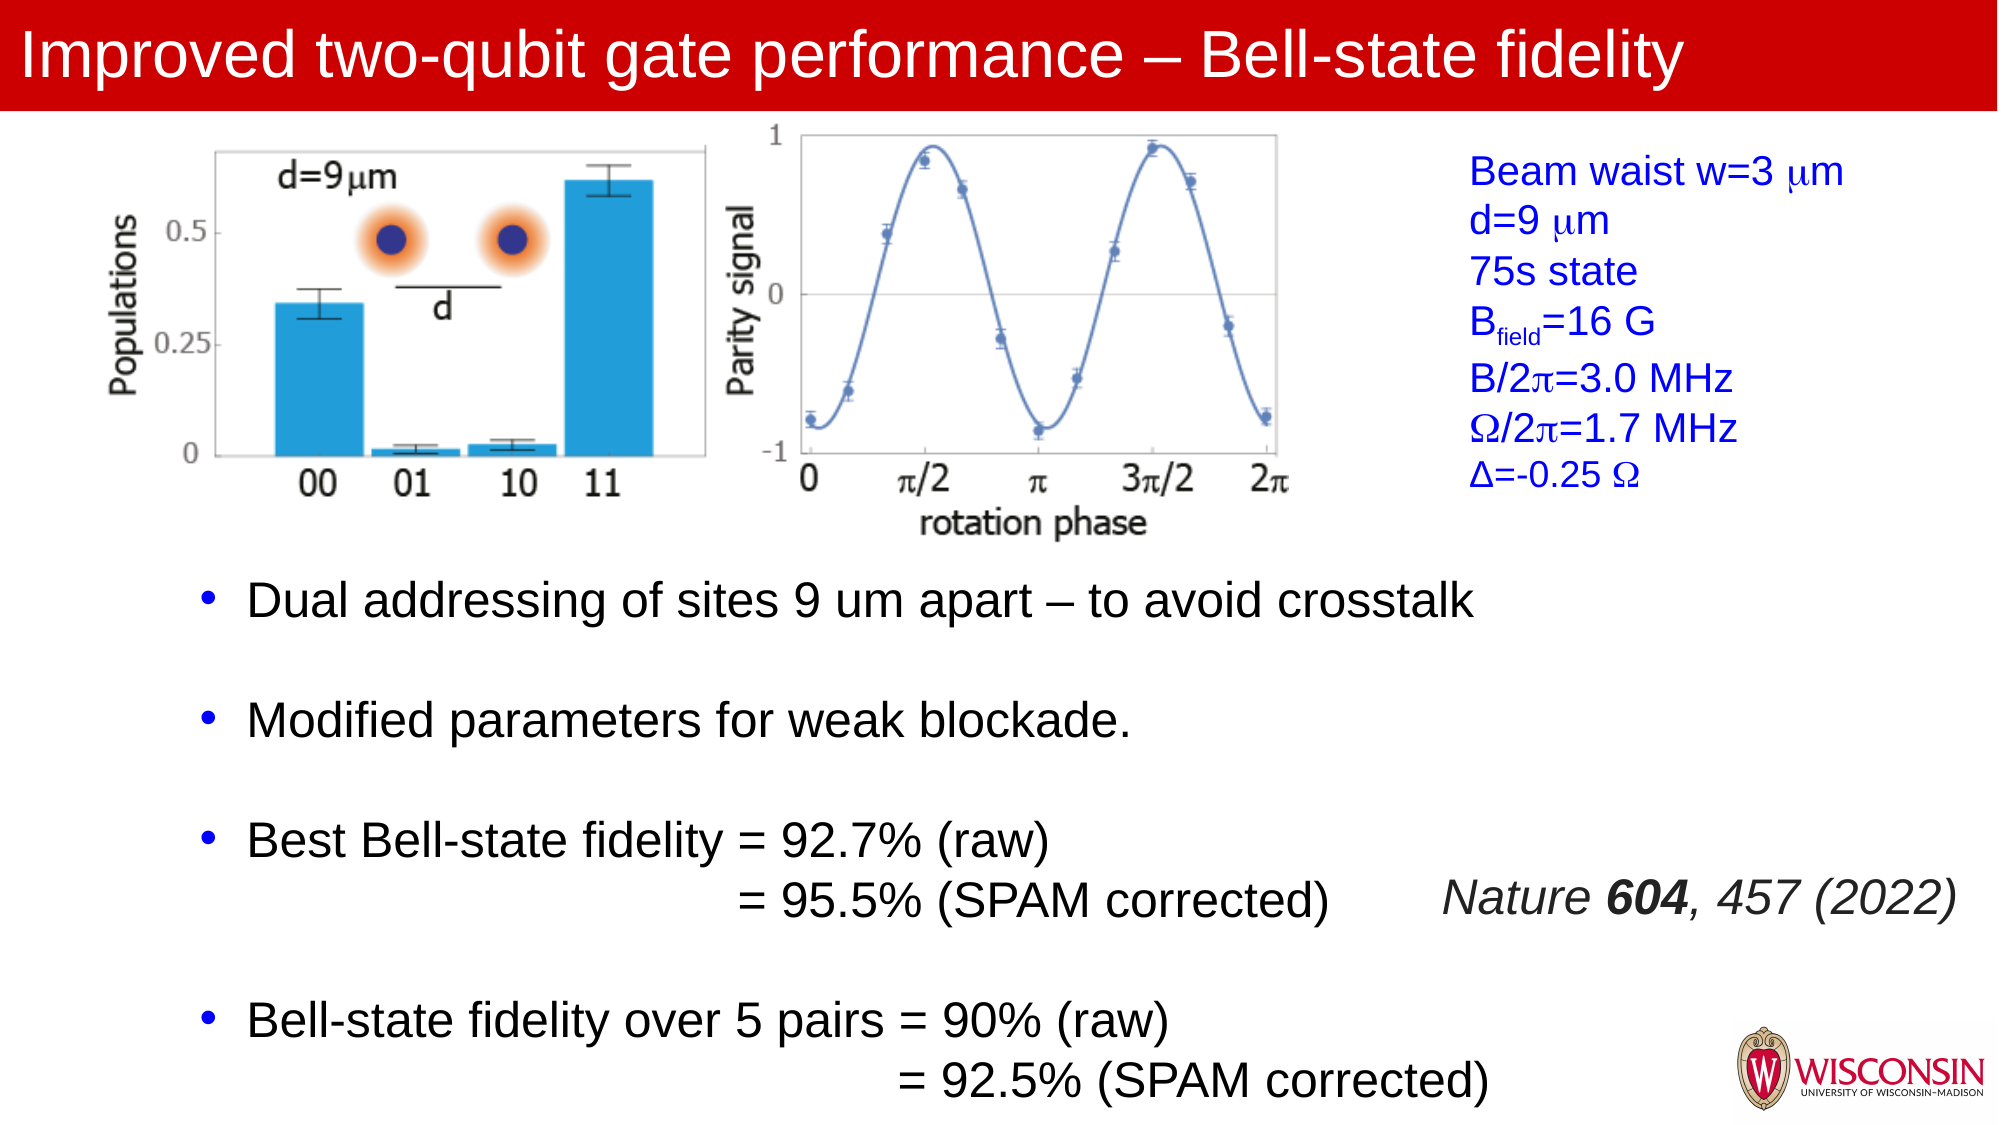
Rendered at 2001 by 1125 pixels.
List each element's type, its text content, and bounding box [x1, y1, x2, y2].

text_box Beam waist w=3 mm d=9 mm 75s state Bfield=16 G B/2p=3.0 MHz W/2p=1.7 MHz Δ=-0.25 W [1454, 136, 1933, 548]
picture [1731, 1018, 1998, 1125]
text_box Improved two-qubit gate performance – Bell-state fidelity [19, 10, 2000, 91]
picture [105, 119, 1289, 551]
text_box Dual addressing of sites 9 um apart – to avoid crosstalk Modified parameters for weak blockade. Best Bell-state fidelity = 92.7% (raw) = 95.5% (SPAM corrected) Bell-state fidelity over 5 pairs = 90% (raw) = 92.5% (SPAM corrected) [184, 560, 1828, 1115]
text_box Nature 604, 457 (2022) [1426, 857, 2000, 933]
